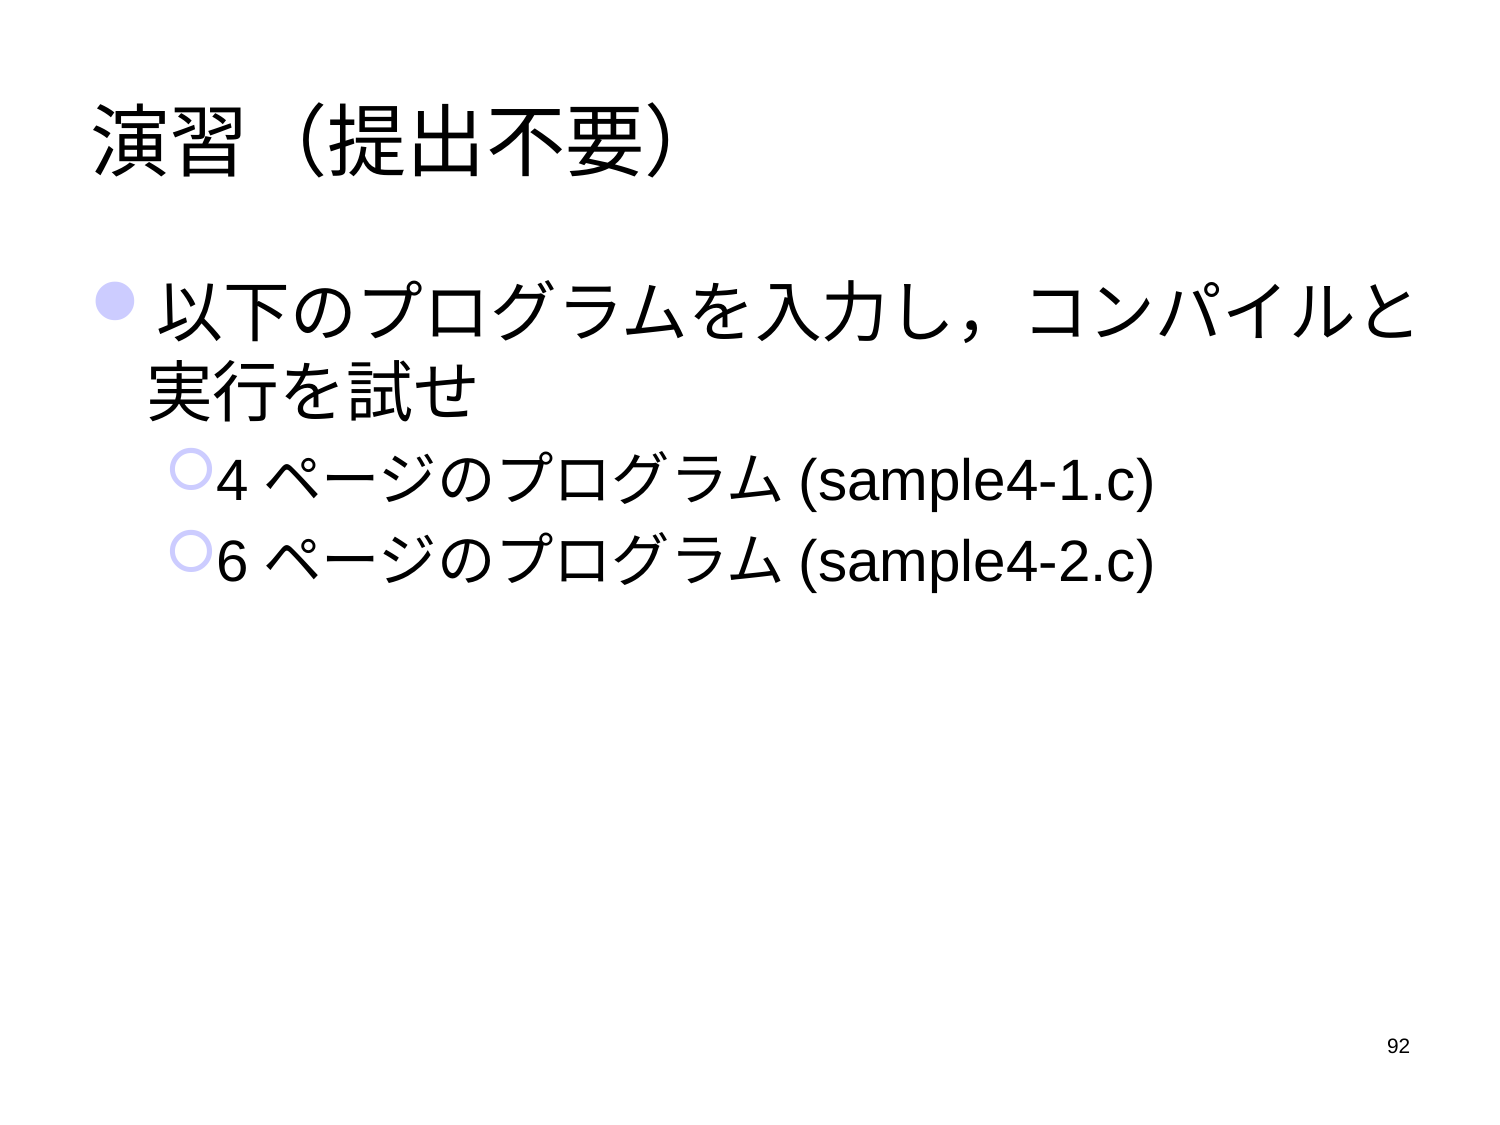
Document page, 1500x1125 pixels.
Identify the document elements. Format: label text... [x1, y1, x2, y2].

title 演習（提出不要） [75, 45, 1425, 233]
slide_number 92 [1074, 1024, 1426, 1101]
list 以下のプログラムを入力し，コンパイルと実行を試せ 4ページのプログラム(sample4-1.c) 6ページのプログラム(sample4-2.c) [75, 262, 1473, 1006]
